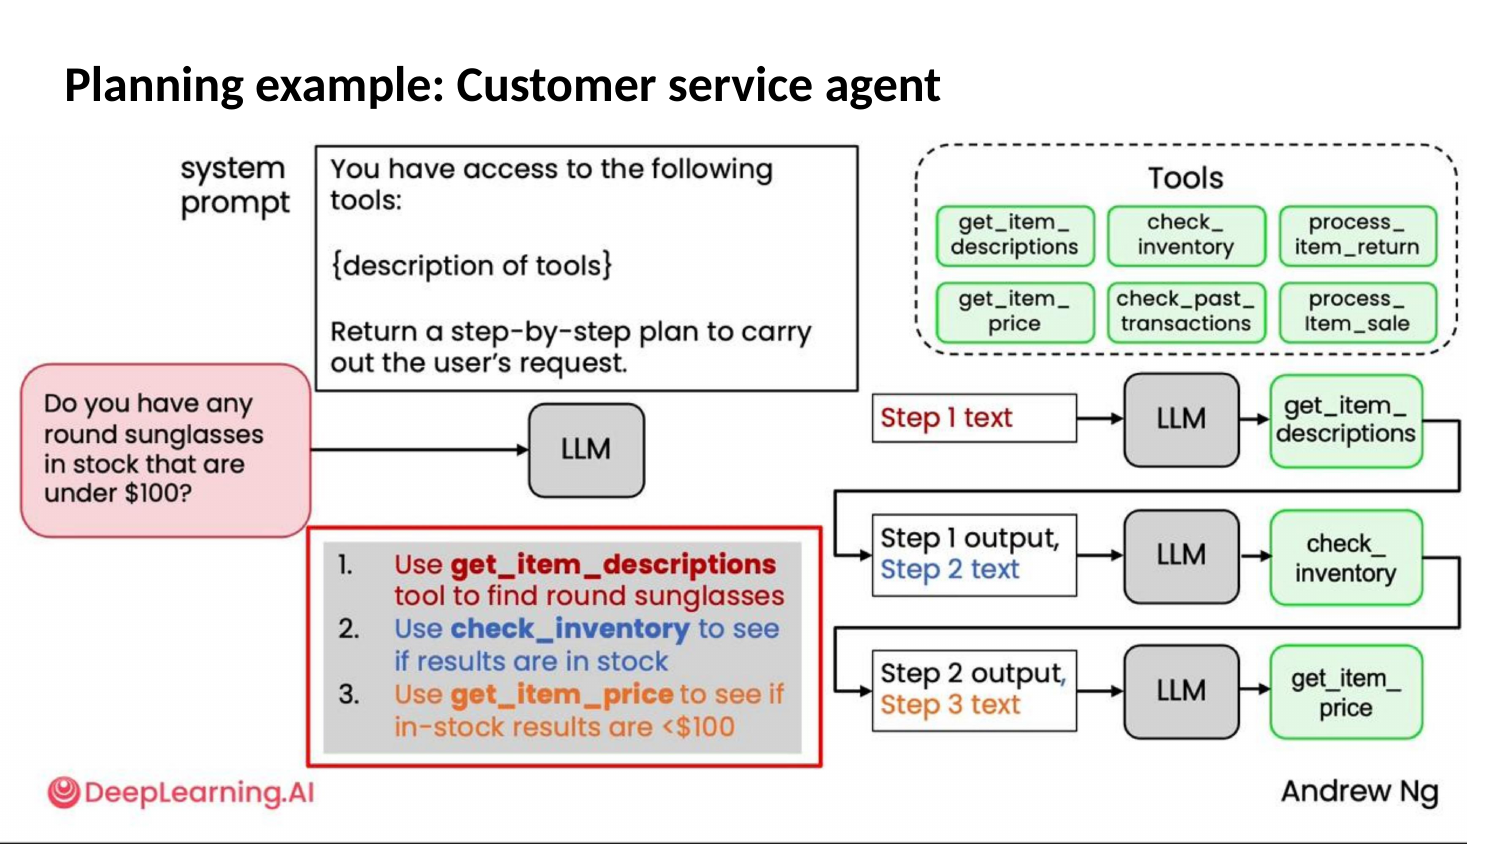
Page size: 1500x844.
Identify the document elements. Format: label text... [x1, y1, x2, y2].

text_box Planning example: Customer service agent [49, 43, 1313, 119]
picture [0, 134, 1468, 844]
